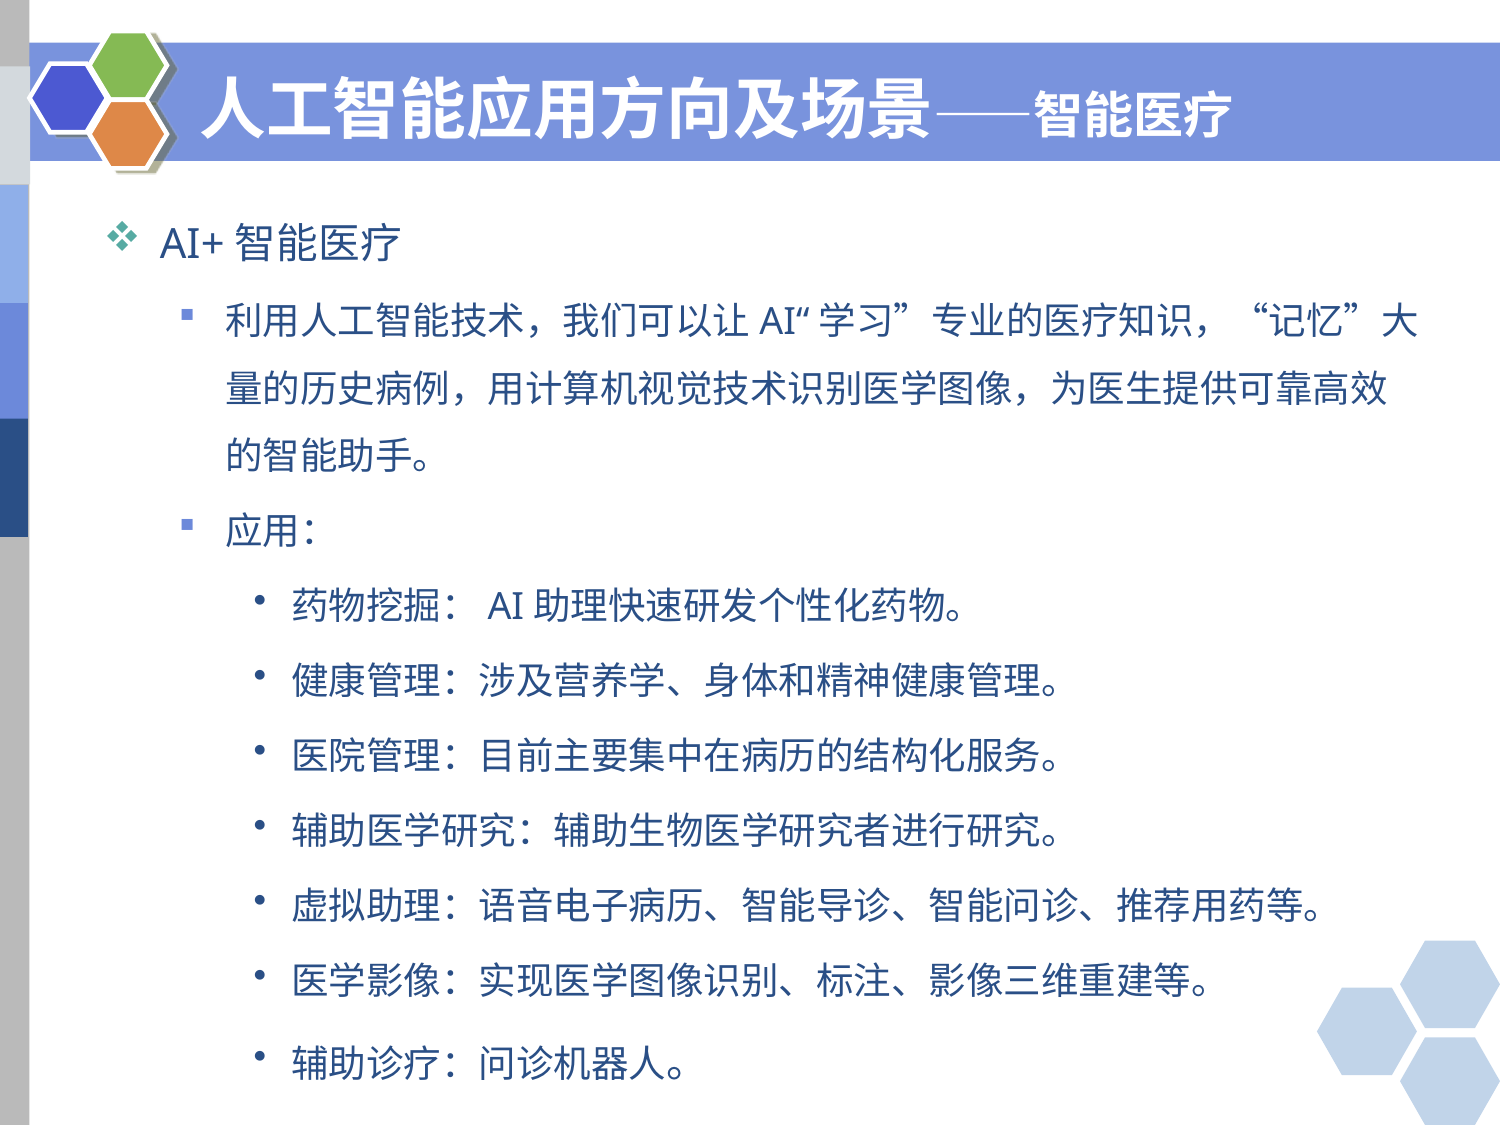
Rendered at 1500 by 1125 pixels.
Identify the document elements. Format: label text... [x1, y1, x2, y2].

list AI+智能医疗 利用人工智能技术，我们可以让AI“学习”专业的医疗知识，“记忆”大量的历史病例，用计算机视觉技术识别医学图像，为医生提供可靠高效的智能助手。 应用： 药物挖掘：AI助理快速研发个性化药物。 健康管理：涉及营养学、身体和精神健康管理。 医院管理：目前主要集中在病历的结构化服务。 辅助医学研究：辅助生物医学研究者进行研究。 虚拟助理：语音电子病历、智能导诊、智能问诊、推荐用药等。 医学影像：实现医学图像识别、标注、影像三维重建等。 辅助诊疗：问诊机器人。 [88, 184, 1439, 850]
title 人工智能应用方向及场景——智能医疗 [183, 54, 1439, 160]
